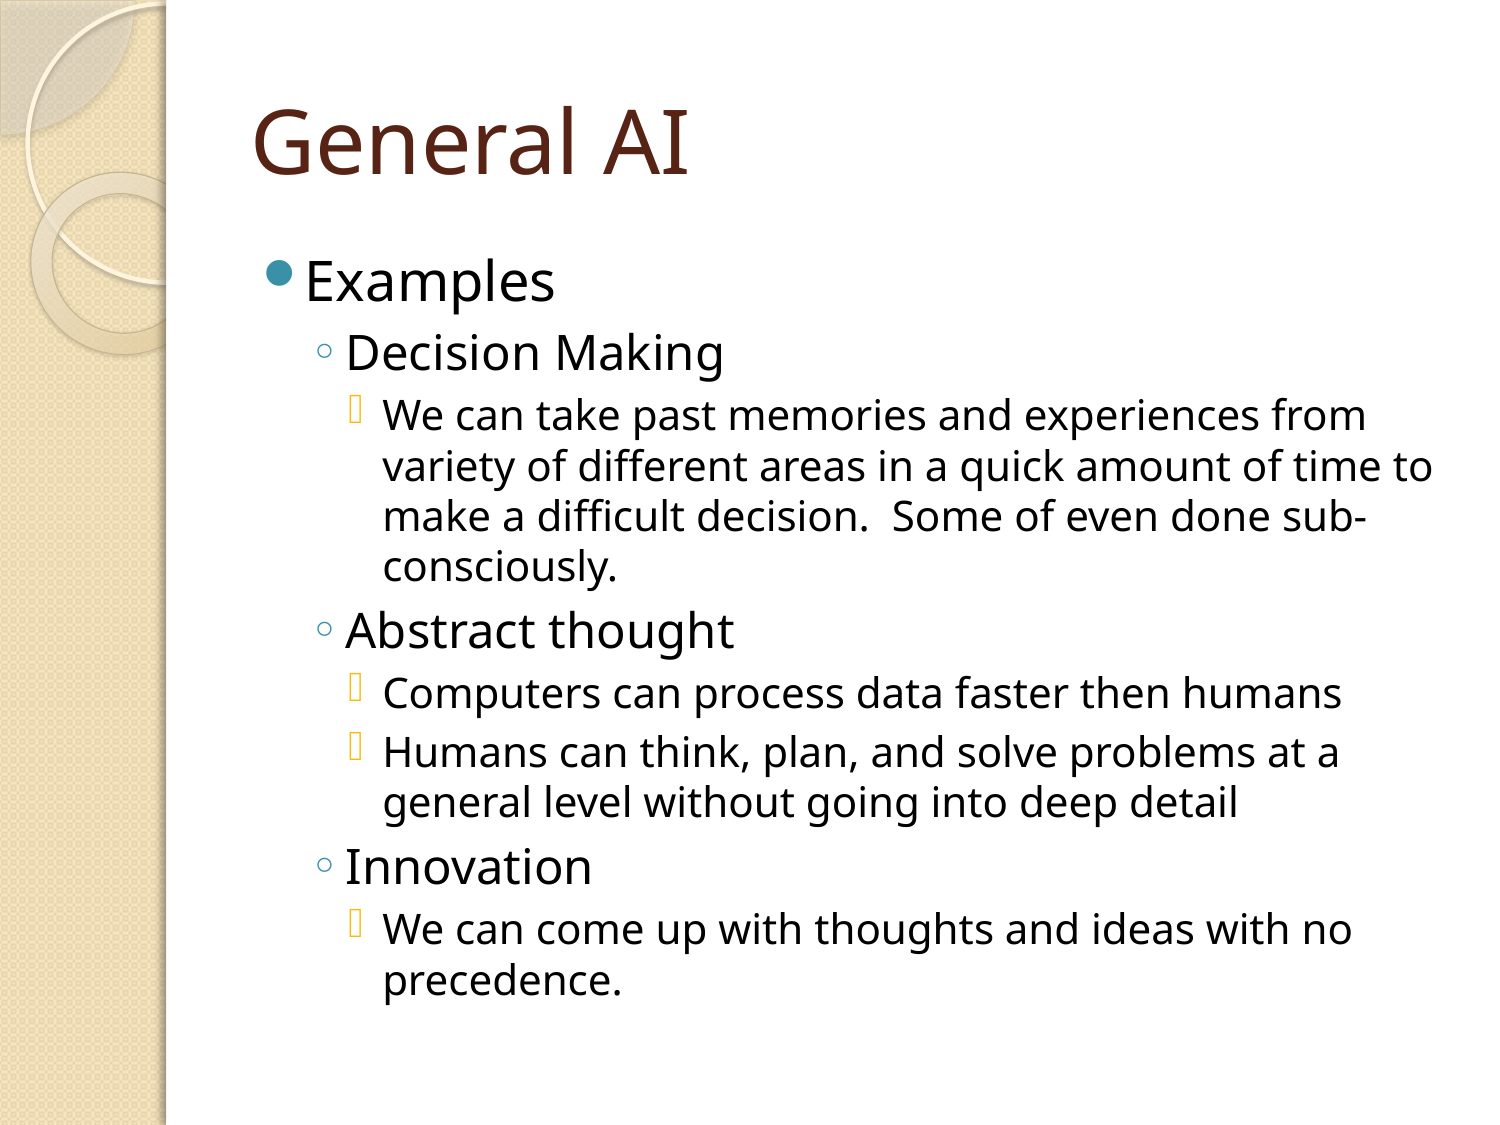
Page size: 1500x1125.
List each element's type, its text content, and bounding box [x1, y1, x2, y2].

title General AI [235, 45, 1466, 233]
list Examples Decision Making We can take past memories and experiences from variety of different areas in a quick amount of time to make a difficult decision. Some of even done sub-consciously. Abstract thought Computers can process data faster then humans Humans can think, plan, and solve problems at a general level without going into deep detail Innovation We can come up with thoughts and ideas with no precedence. [235, 237, 1466, 1025]
